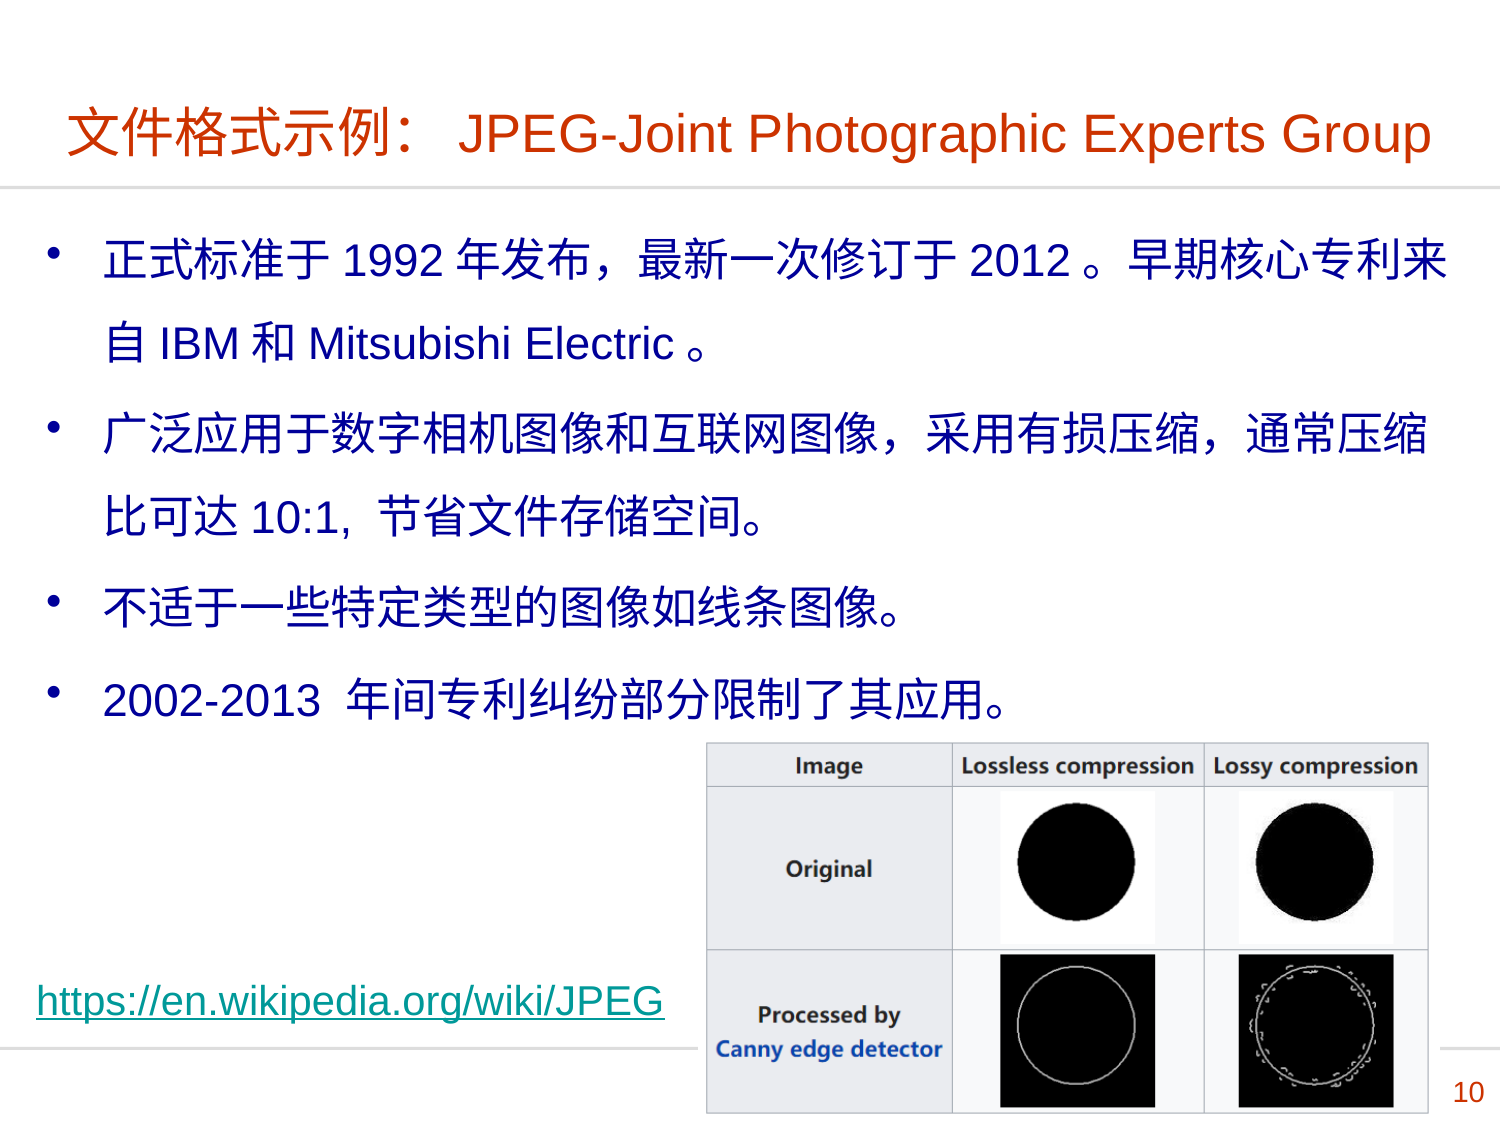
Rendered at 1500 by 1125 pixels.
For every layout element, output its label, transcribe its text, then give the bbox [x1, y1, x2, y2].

slide_number 10 [1445, 1065, 1500, 1104]
text_box https://en.wikipedia.org/wiki/JPEG [21, 966, 680, 1031]
title 文件格式示例：JPEG-Joint Photographic Experts Group [0, 91, 1500, 182]
list 正式标准于1992年发布，最新一次修订于2012。早期核心专利来自IBM和Mitsubishi Electric。 广泛应用于数字相机图像和互联网图像，采用有损压缩，通常压缩比可达10:1, 节省文件存储空间。 不适于一些特定类型的图像如线条图像。 2002-2013 年间专利纠纷部分限制了其应用。 [31, 196, 1469, 939]
picture [697, 727, 1441, 1125]
